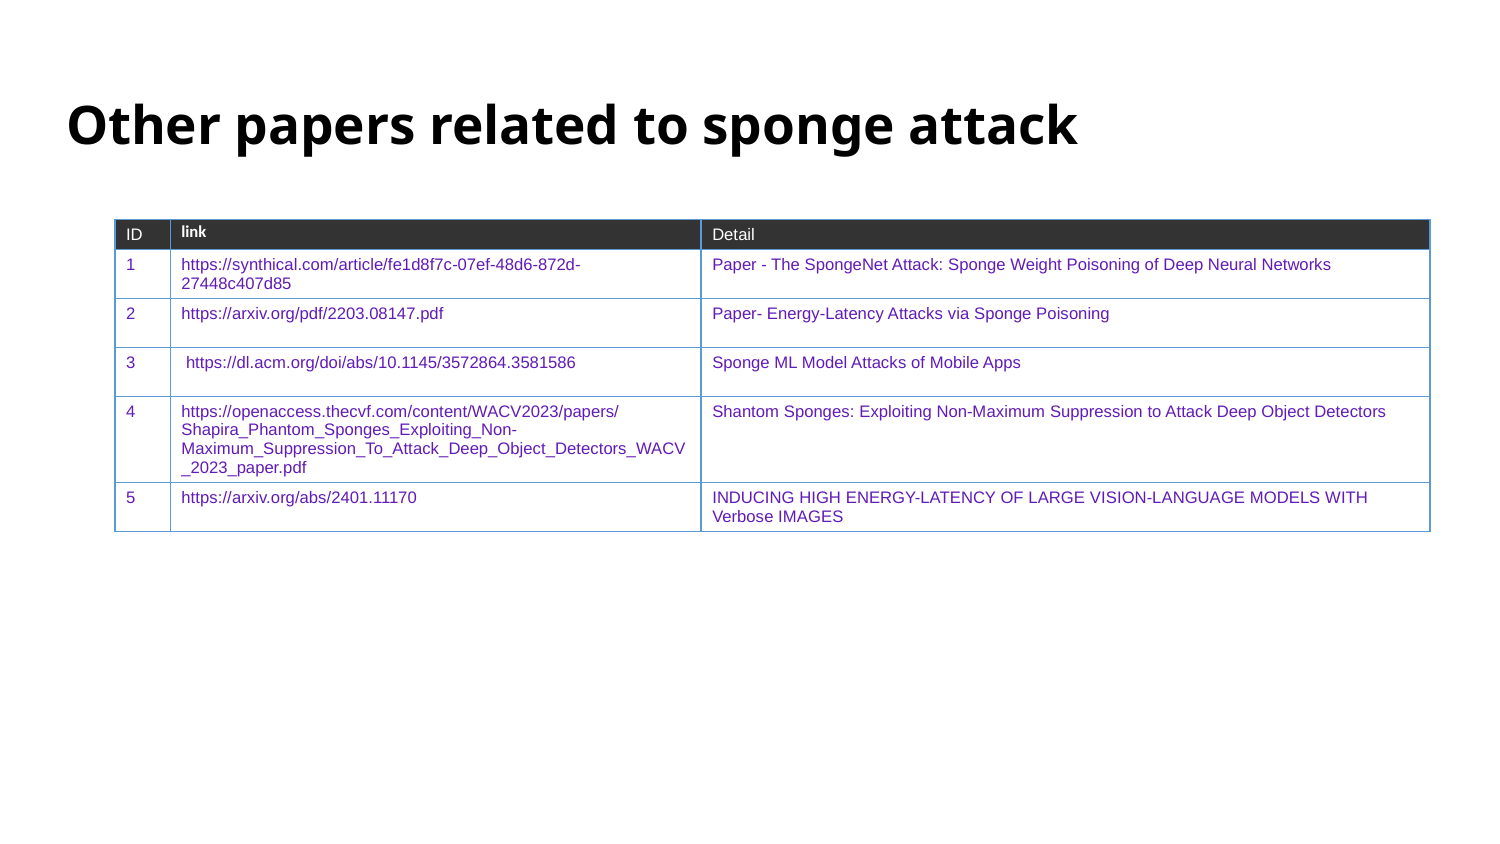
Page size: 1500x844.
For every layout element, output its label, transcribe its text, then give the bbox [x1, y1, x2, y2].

table_cell https://arxiv.org/abs/2401.11170 [171, 483, 700, 531]
table_header ID [116, 220, 170, 249]
table_cell 5 [116, 483, 170, 531]
table_header link [171, 220, 700, 249]
table_cell 3 [116, 348, 170, 396]
table_cell Shantom Sponges: Exploiting Non-Maximum Suppression to Attack Deep Object Detectors [702, 397, 1429, 482]
table_cell 1 [116, 250, 170, 298]
table_cell Paper- Energy-Latency Attacks via Sponge Poisoning [702, 299, 1429, 347]
table_cell https://arxiv.org/pdf/2203.08147.pdf [171, 299, 700, 347]
table_header Detail [702, 220, 1429, 249]
table_cell INDUCING HIGH ENERGY-LATENCY OF LARGE VISION-LANGUAGE MODELS WITH Verbose IMAGES [702, 483, 1429, 531]
table_cell https://synthical.com/article/fe1d8f7c-07ef-48d6-872d-27448c407d85 [171, 250, 700, 298]
table_cell 4 [116, 397, 170, 482]
table_cell Paper - The SpongeNet Attack: Sponge Weight Poisoning of Deep Neural Networks [702, 250, 1429, 298]
table_cell https://openaccess.thecvf.com/content/WACV2023/papers/Shapira_Phantom_Sponges_Exploiting_Non-Maximum_Suppression_To_Attack_Deep_Object_Detectors_WACV_2023_paper.pdf [171, 397, 700, 482]
table_cell Sponge ML Model Attacks of Mobile Apps [702, 348, 1429, 396]
title Other papers related to sponge attack [51, 72, 1449, 176]
table_cell https://dl.acm.org/doi/abs/10.1145/3572864.3581586 [171, 348, 700, 396]
table_cell 2 [116, 299, 170, 347]
